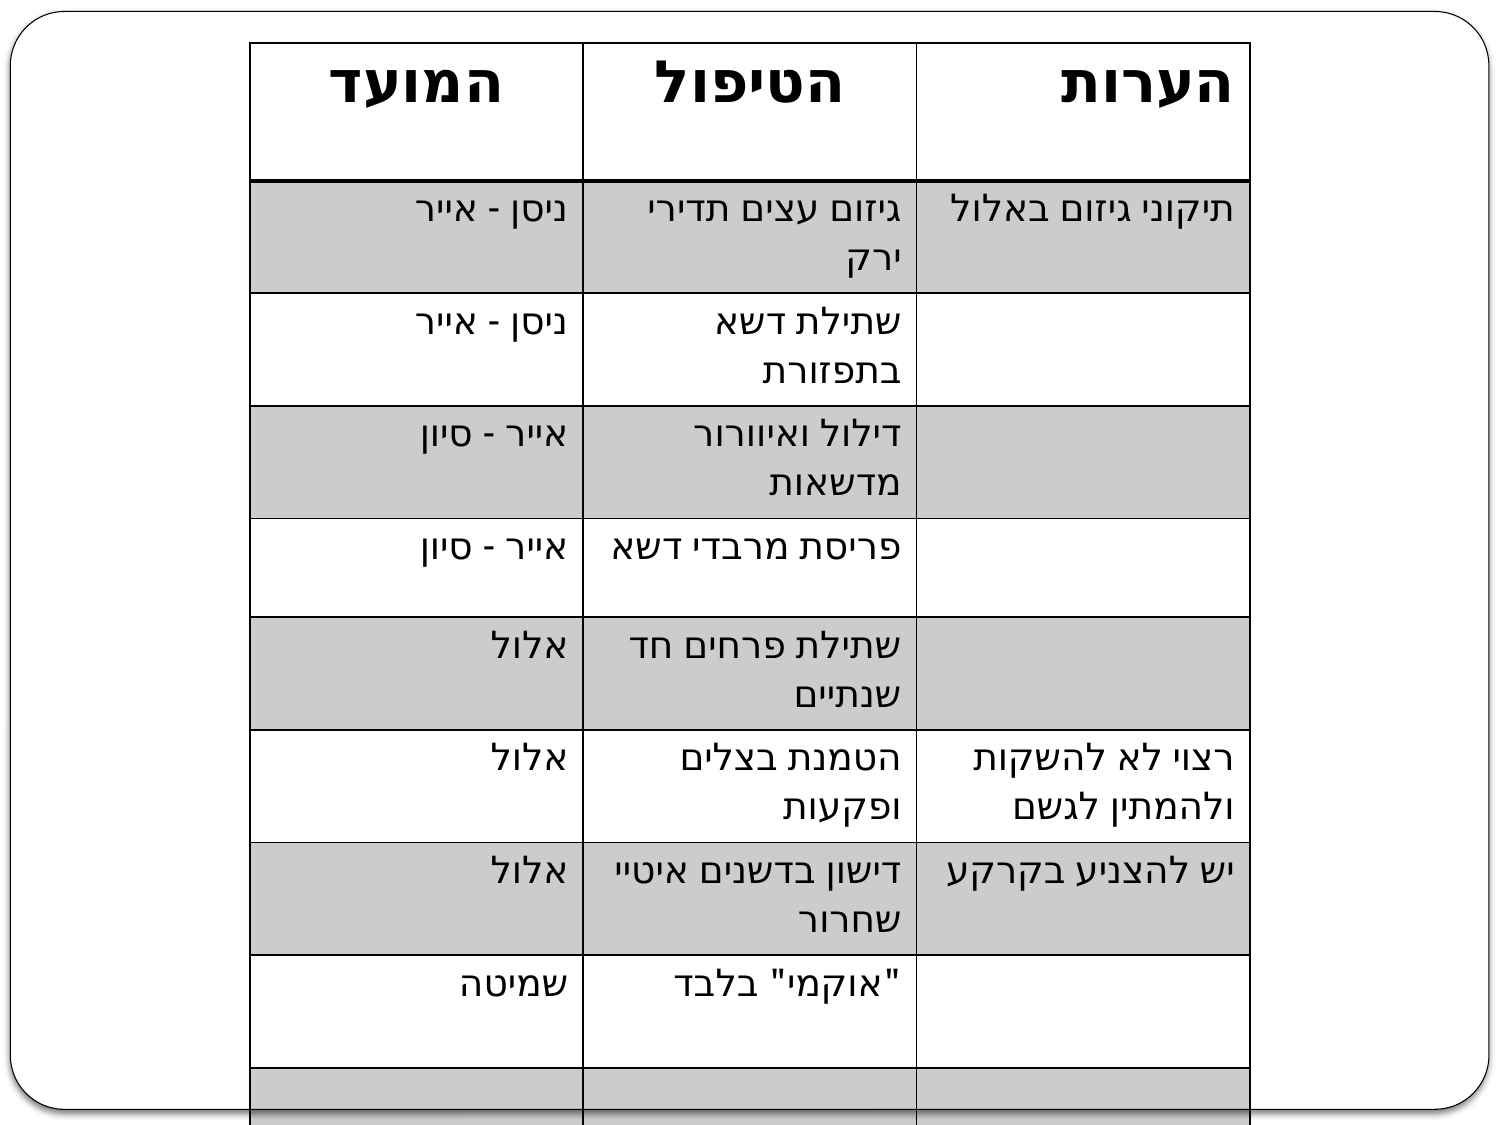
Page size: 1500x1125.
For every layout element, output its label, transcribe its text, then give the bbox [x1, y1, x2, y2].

table_header הערות [917, 44, 1249, 179]
table_cell [917, 618, 1249, 729]
table_cell אייר - סיון [251, 519, 582, 616]
table_cell אלול [251, 843, 582, 954]
table_cell אלול [251, 618, 582, 729]
table_cell אלול [251, 731, 582, 842]
table_cell שתילת פרחים חד שנתיים [584, 618, 916, 729]
table_cell [917, 519, 1249, 616]
table_cell [584, 1069, 916, 1125]
table_cell שתילת דשא בתפזורת [584, 294, 916, 405]
table_cell שמיטה [251, 956, 582, 1067]
table_cell יש להצניע בקרקע [917, 843, 1249, 954]
table_cell [917, 407, 1249, 518]
table_cell [917, 1069, 1249, 1125]
table_cell ניסן - אייר [251, 183, 582, 292]
table_cell [251, 1069, 582, 1125]
table_cell גיזום עצים תדירי ירק [584, 183, 916, 292]
table_cell דישון בדשנים איטיי שחרור [584, 843, 916, 954]
table_cell פריסת מרבדי דשא [584, 519, 916, 616]
table_cell אייר - סיון [251, 407, 582, 518]
table_header המועד [251, 44, 582, 179]
table_cell "אוקמי" בלבד [584, 956, 916, 1067]
table_cell דילול ואיוורור מדשאות [584, 407, 916, 518]
table_cell הטמנת בצלים ופקעות [584, 731, 916, 842]
table_header הטיפול [584, 44, 916, 179]
table_cell [917, 294, 1249, 405]
table_cell תיקוני גיזום באלול [917, 183, 1249, 292]
table_cell רצוי לא להשקות ולהמתין לגשם [917, 731, 1249, 842]
table_cell ניסן - אייר [251, 294, 582, 405]
table_cell [917, 956, 1249, 1067]
